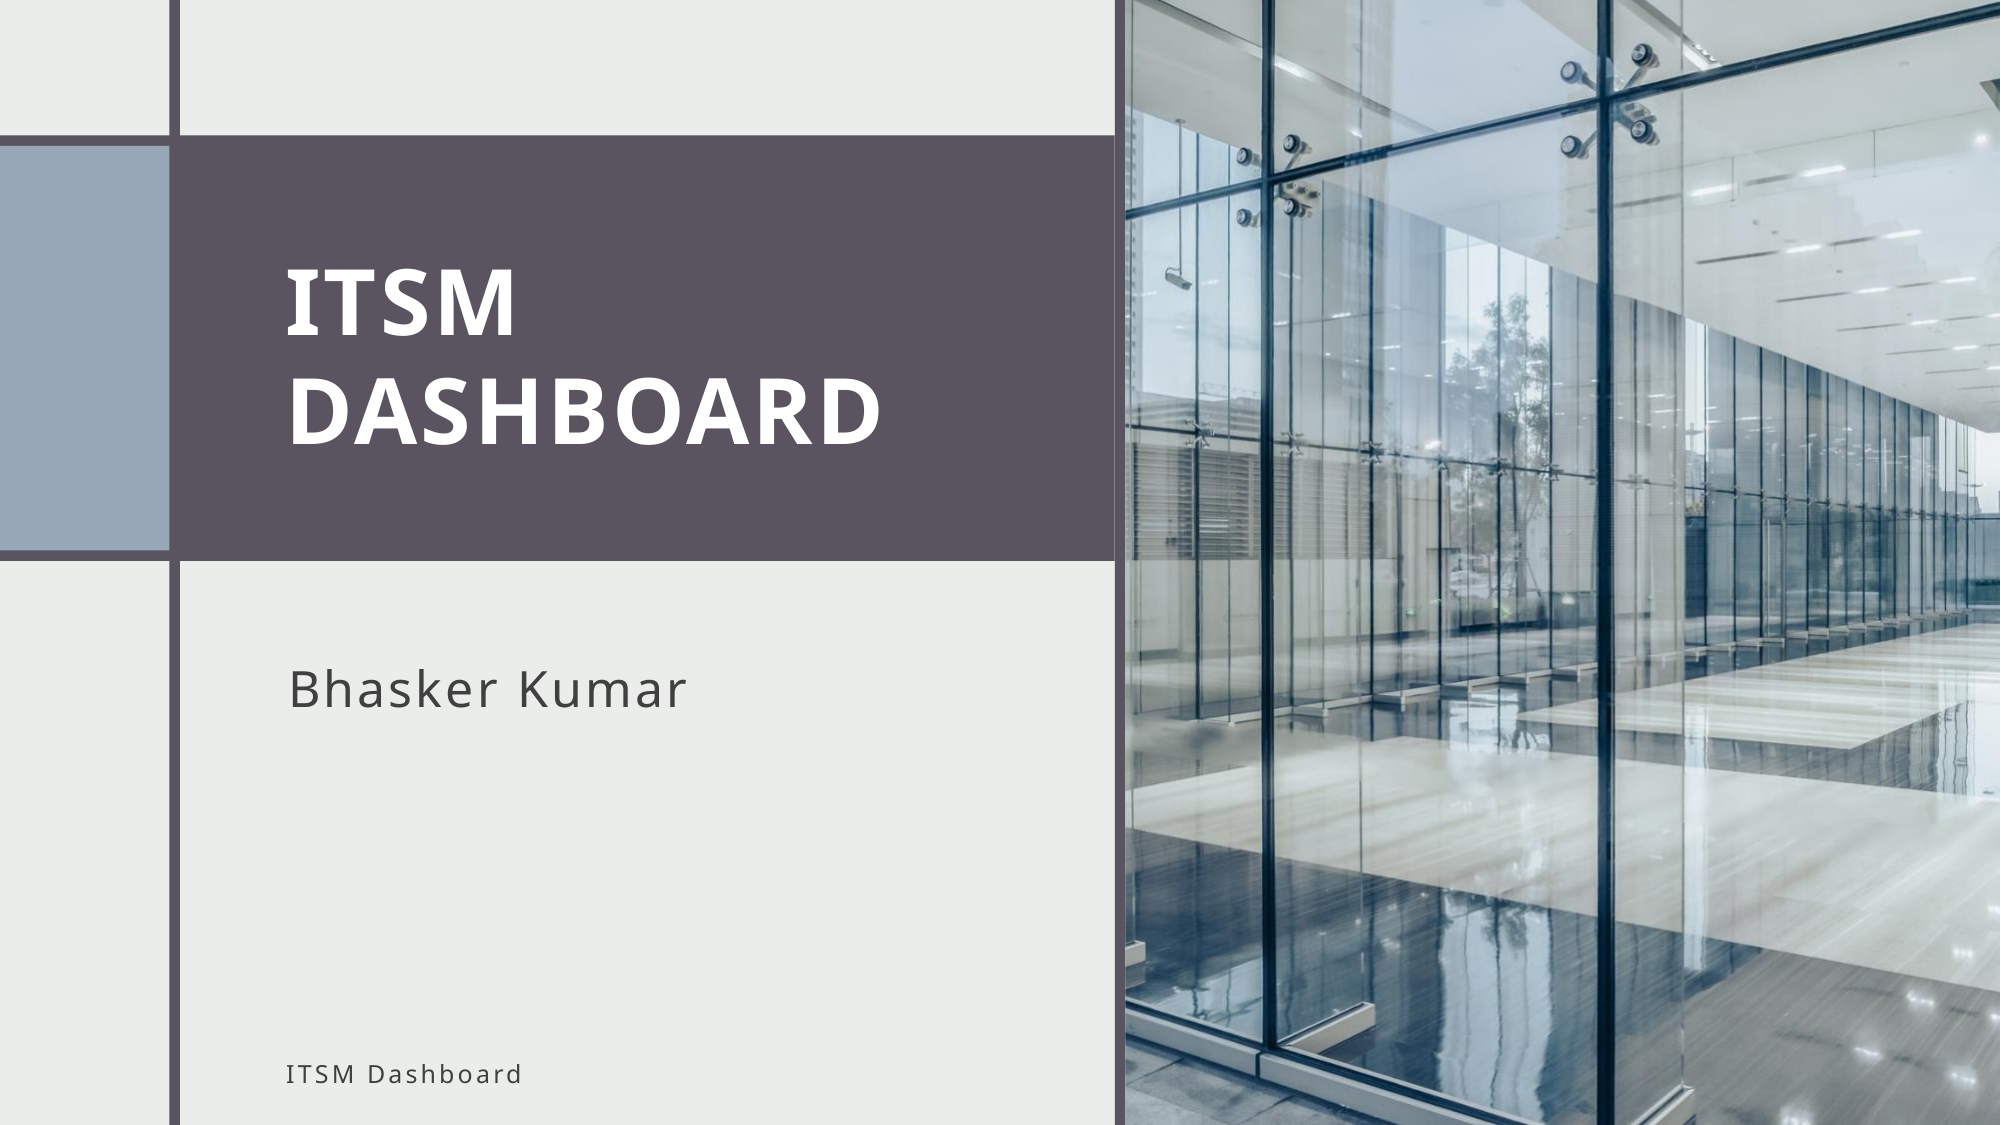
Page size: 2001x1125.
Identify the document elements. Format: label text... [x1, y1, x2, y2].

picture [1125, 0, 2000, 1125]
subtitle Bhasker Kumar [270, 615, 1088, 879]
footer ITSM Dashboard [268, 1035, 1056, 1110]
title ITSM Dashboard [267, 173, 1108, 530]
